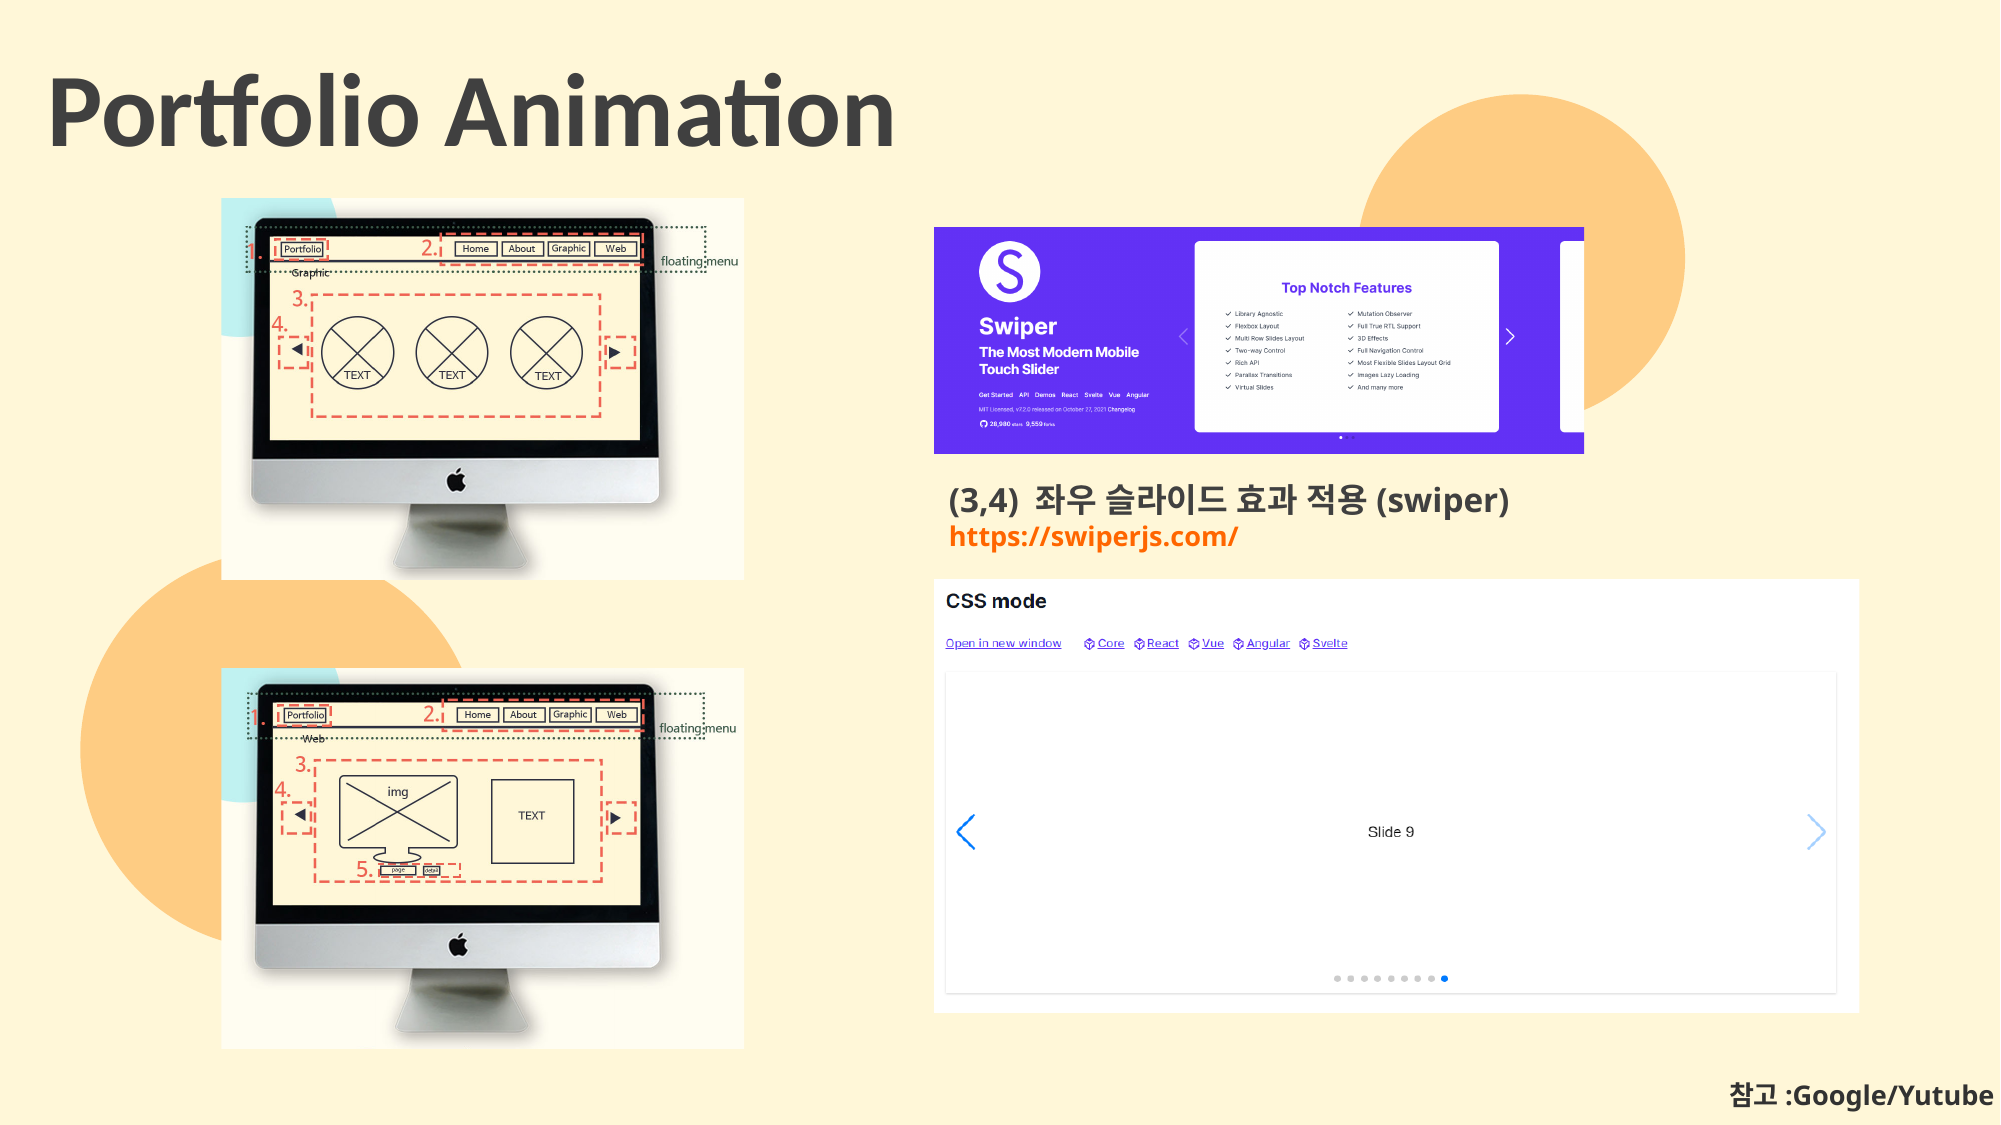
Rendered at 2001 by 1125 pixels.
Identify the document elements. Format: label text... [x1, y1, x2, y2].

text_box [80, 561, 461, 939]
picture [933, 578, 1861, 1013]
picture [933, 226, 1585, 455]
picture [220, 197, 745, 580]
text_box [1360, 199, 1686, 407]
text_box (3,4) 좌우 슬라이드 효과 적용(swiper) https://swiperjs.com/ [934, 471, 1819, 560]
picture [220, 668, 745, 1049]
title Portfolio Animation [32, 10, 1833, 199]
text_box 참고:Google/Yutube [1714, 1071, 2000, 1119]
